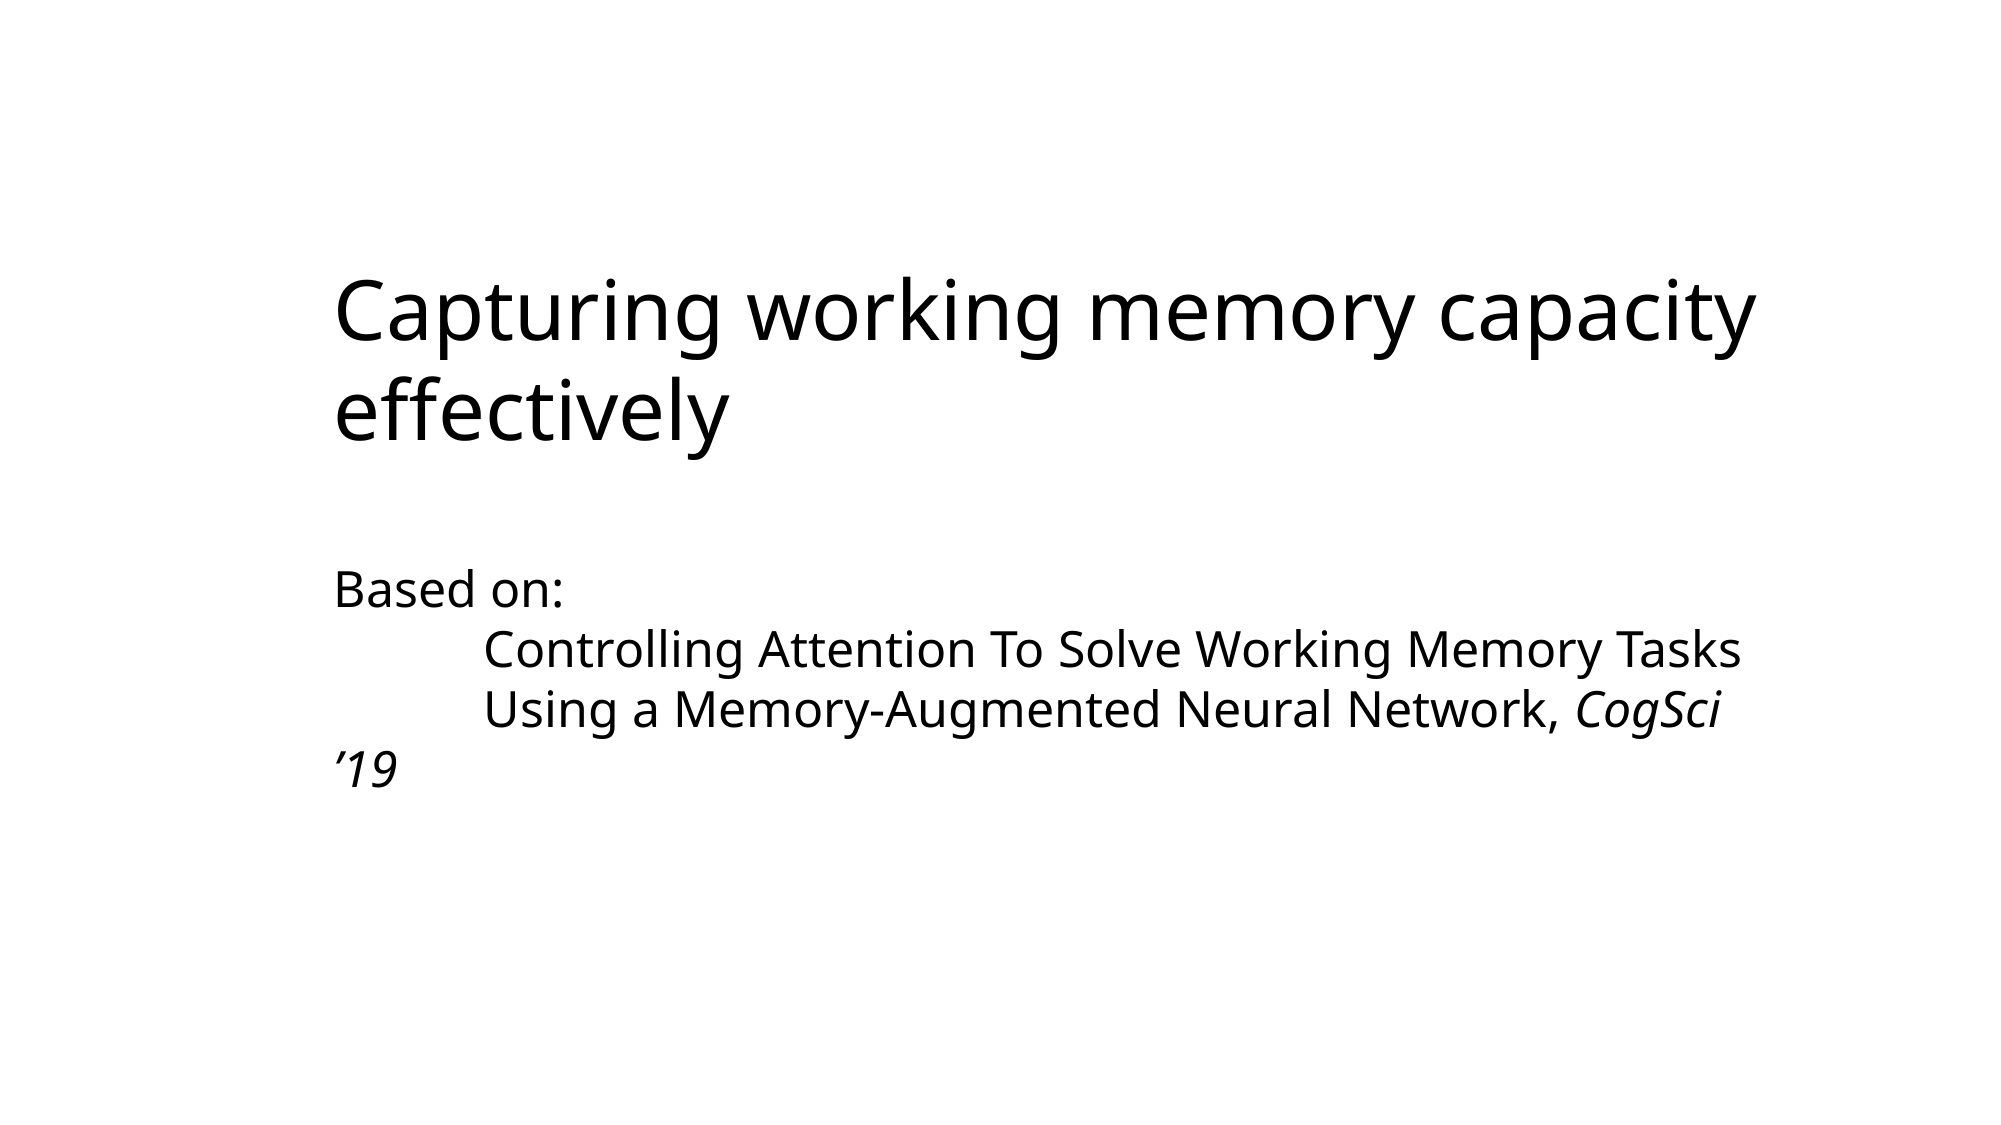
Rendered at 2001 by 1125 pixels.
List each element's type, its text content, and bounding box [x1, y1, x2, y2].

text_box Capturing working memory capacity effectively Based on: Controlling Attention To Solve Working Memory Tasks Using a Memory-Augmented Neural Network, CogSci ’19 [319, 249, 1798, 805]
